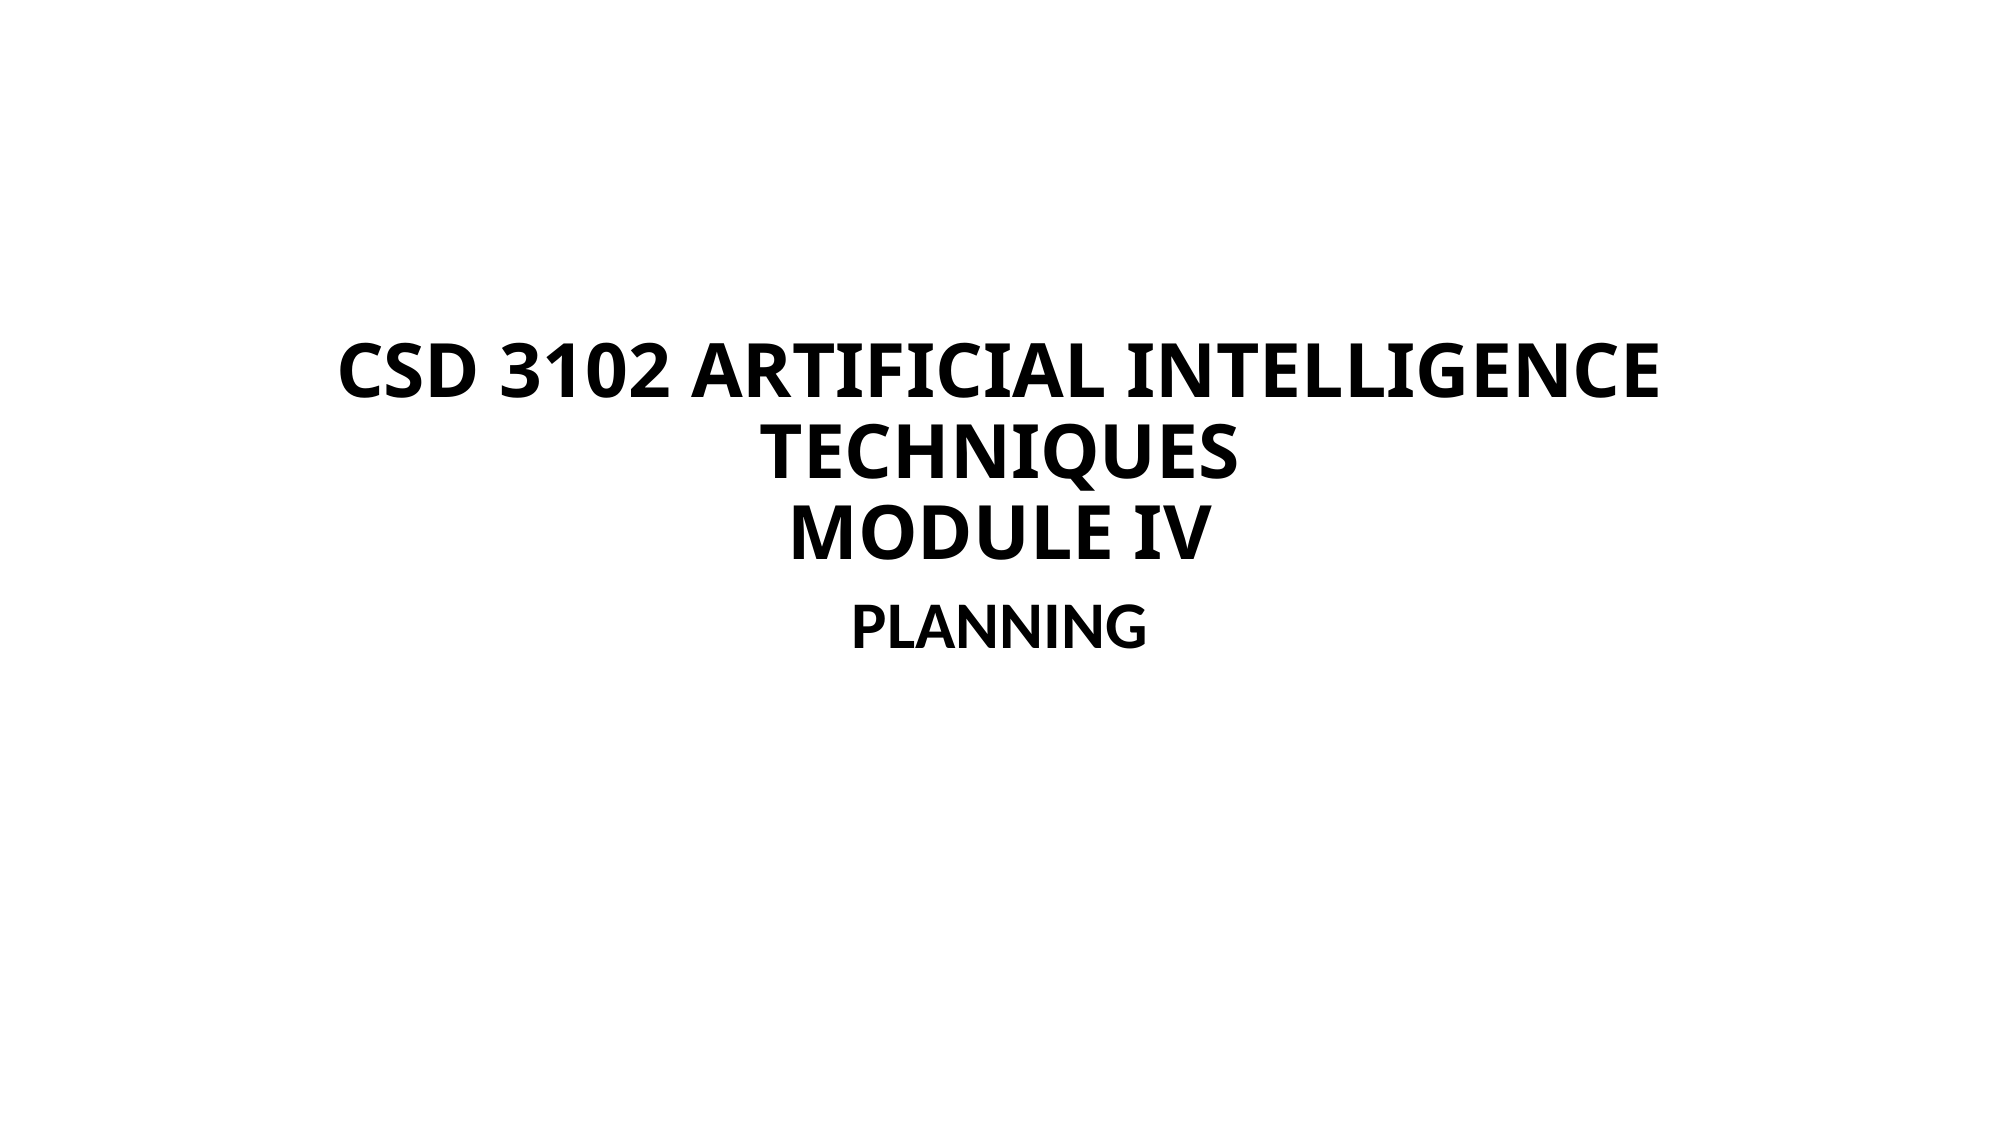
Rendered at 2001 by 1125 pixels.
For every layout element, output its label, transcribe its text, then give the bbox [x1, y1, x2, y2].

title CSD 3102 ARTIFICIAL INTELLIGENCE TECHNIQUES MODULE IV [249, 184, 1750, 576]
subtitle PLANNING [249, 590, 1750, 863]
